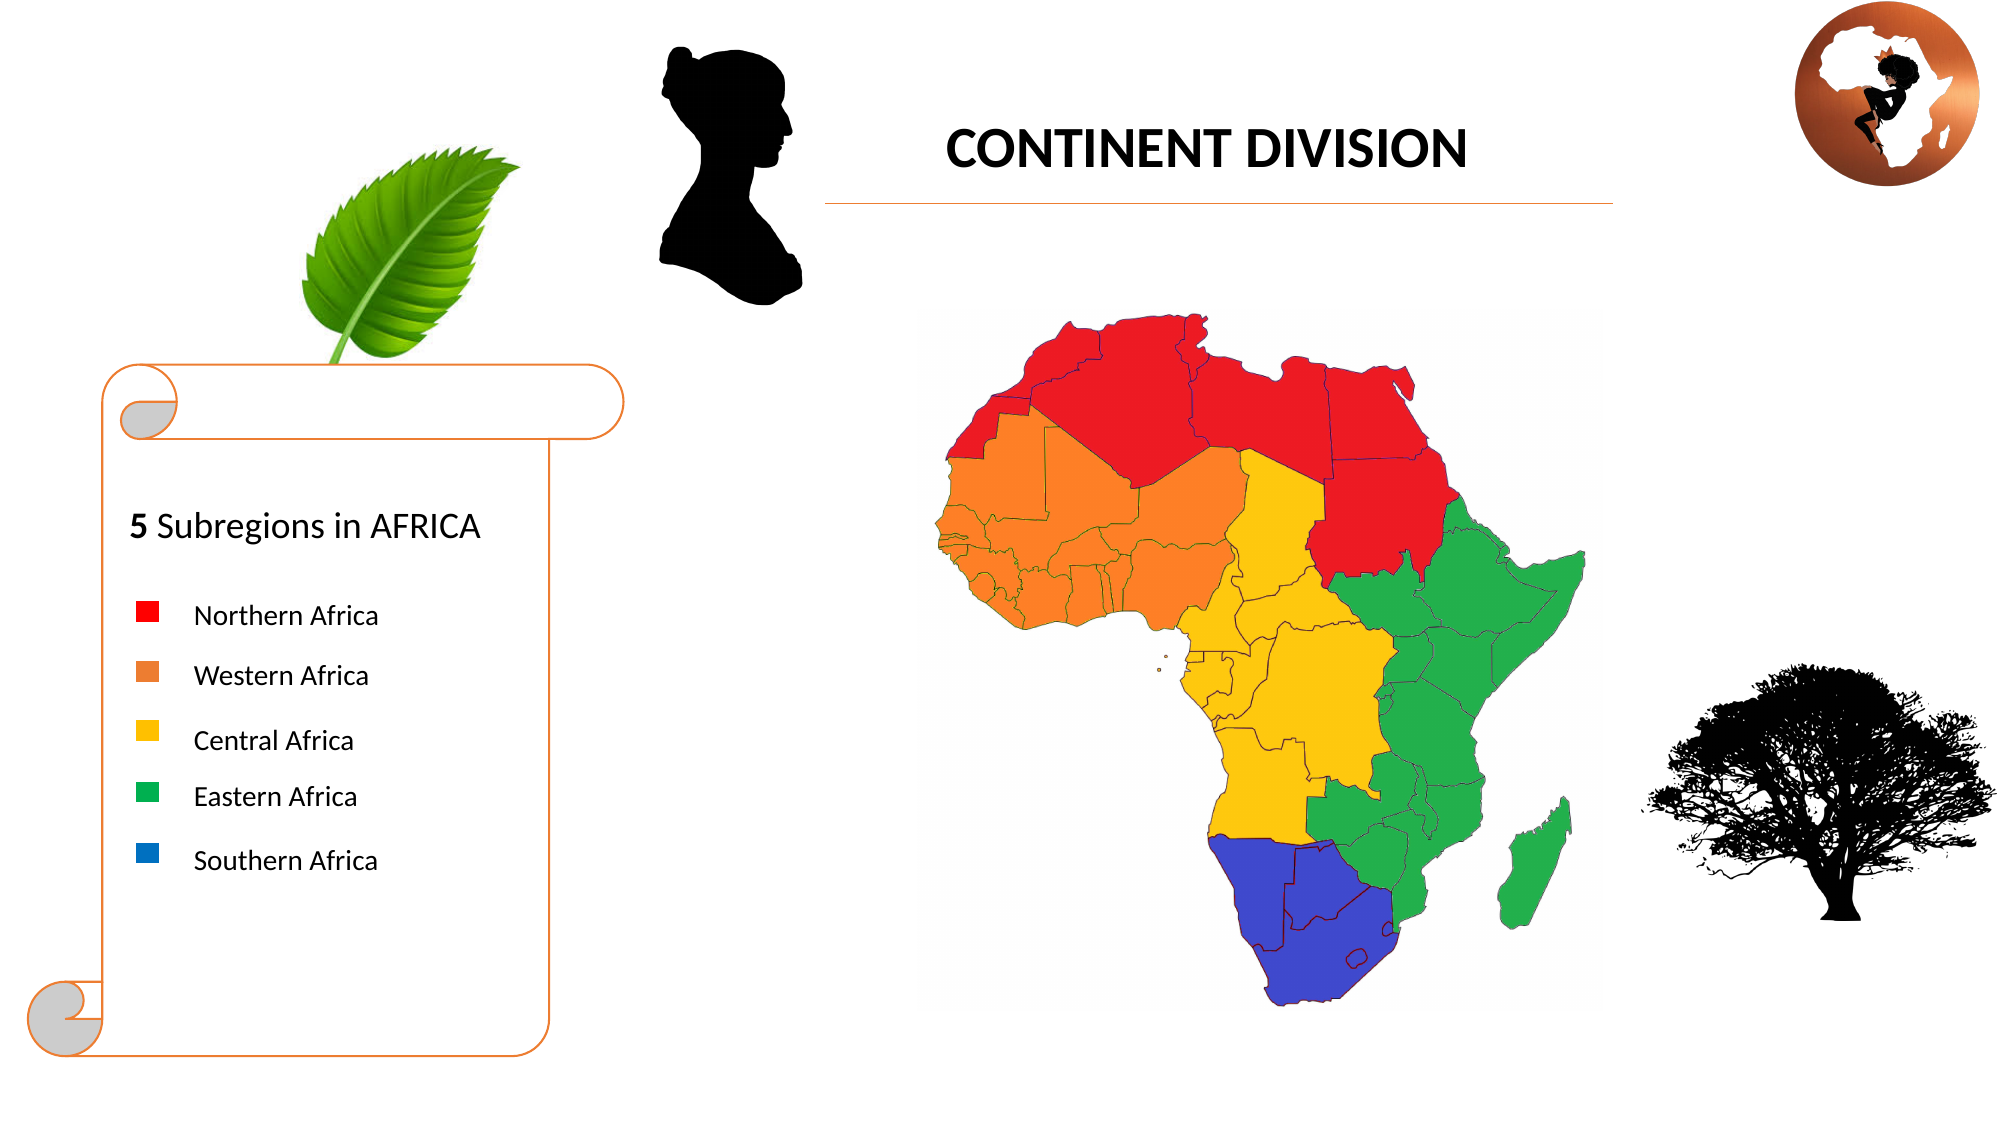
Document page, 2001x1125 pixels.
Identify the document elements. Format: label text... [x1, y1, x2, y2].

picture [299, 144, 523, 364]
picture [917, 309, 1603, 1011]
picture [1641, 663, 1997, 921]
picture [623, 22, 839, 314]
picture [1772, 0, 2000, 189]
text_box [27, 364, 624, 1057]
text_box CONTINENT DIVISION [839, 102, 1575, 187]
